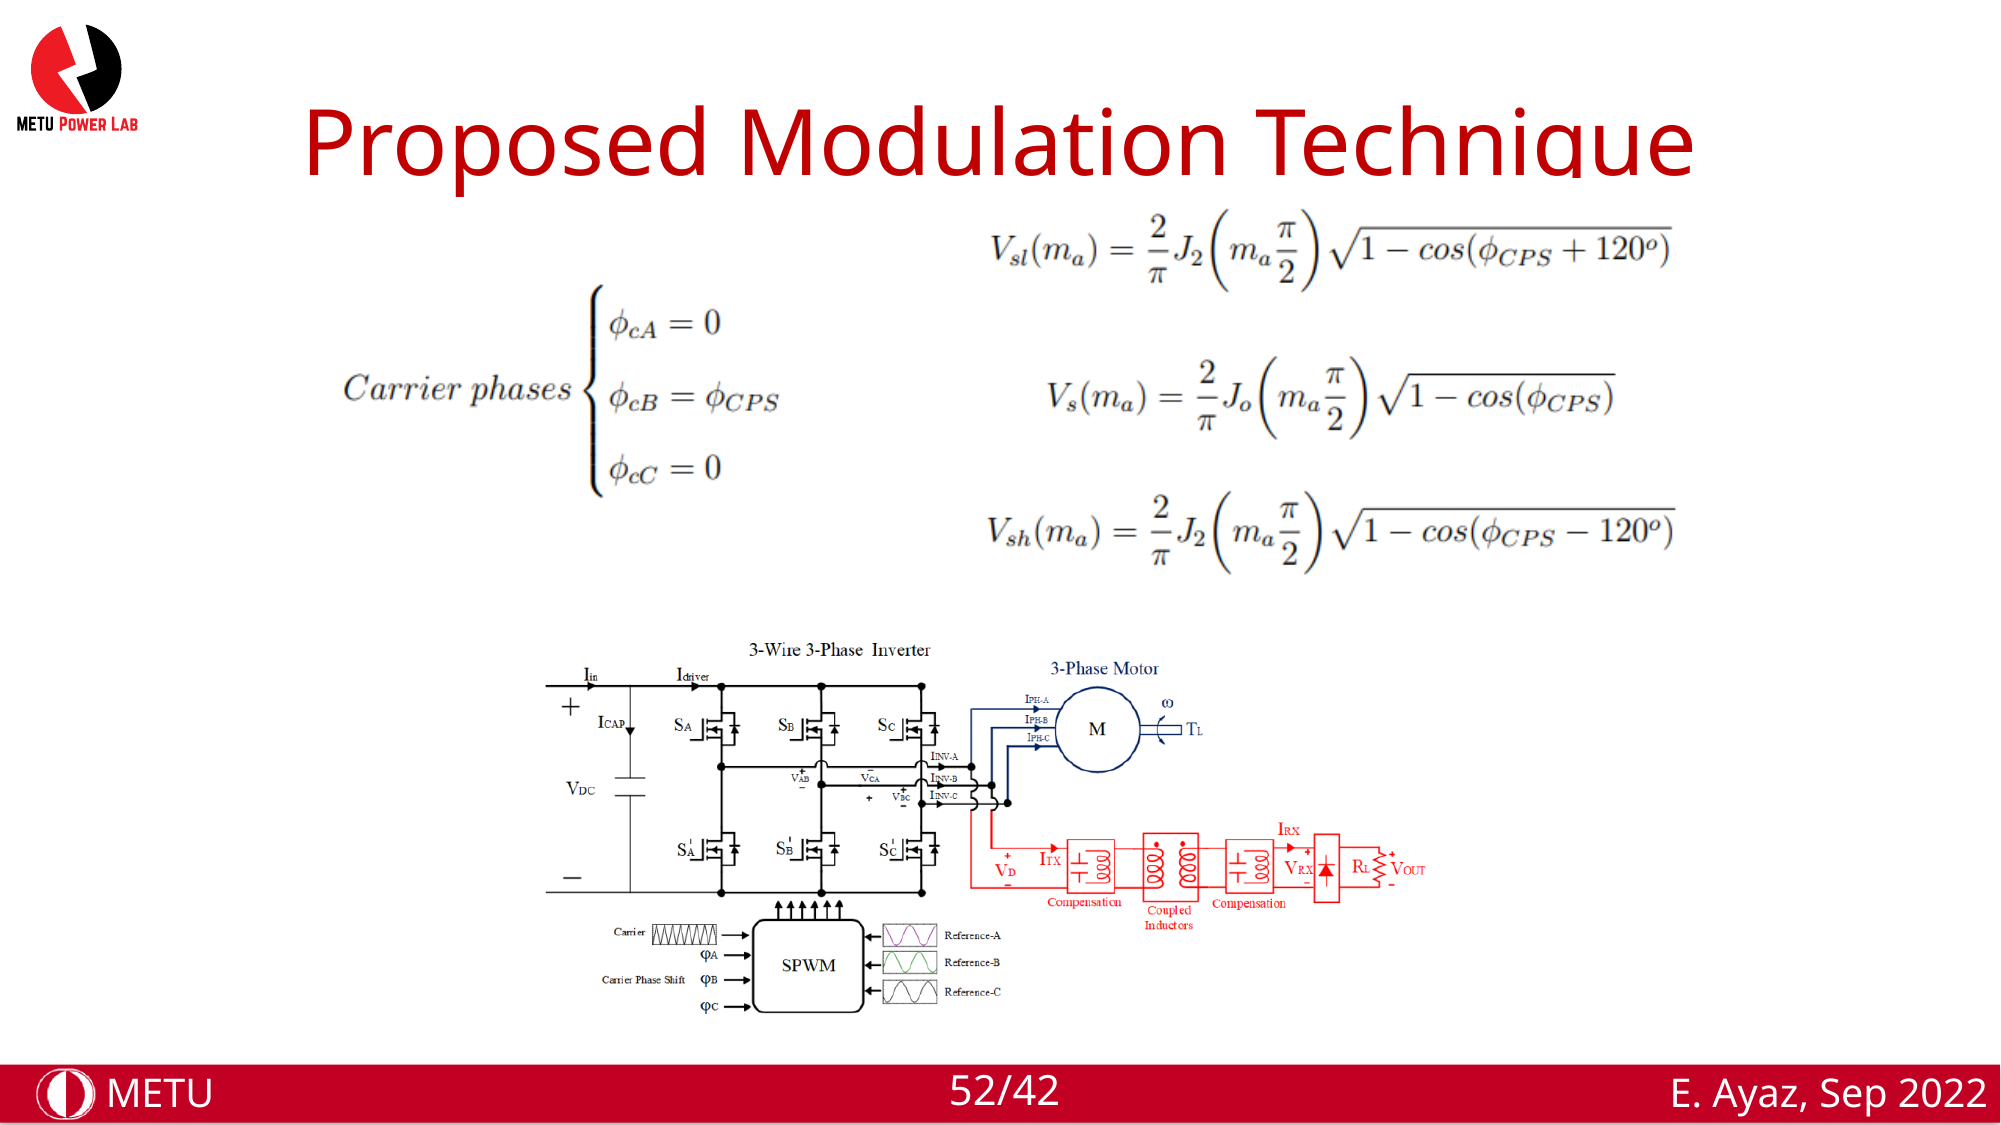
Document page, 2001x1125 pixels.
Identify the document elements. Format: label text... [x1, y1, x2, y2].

picture [495, 614, 1505, 1039]
picture [287, 265, 830, 511]
picture [929, 178, 1713, 587]
title Proposed Modulation Technique [99, 45, 1900, 233]
picture [30, 1068, 99, 1120]
